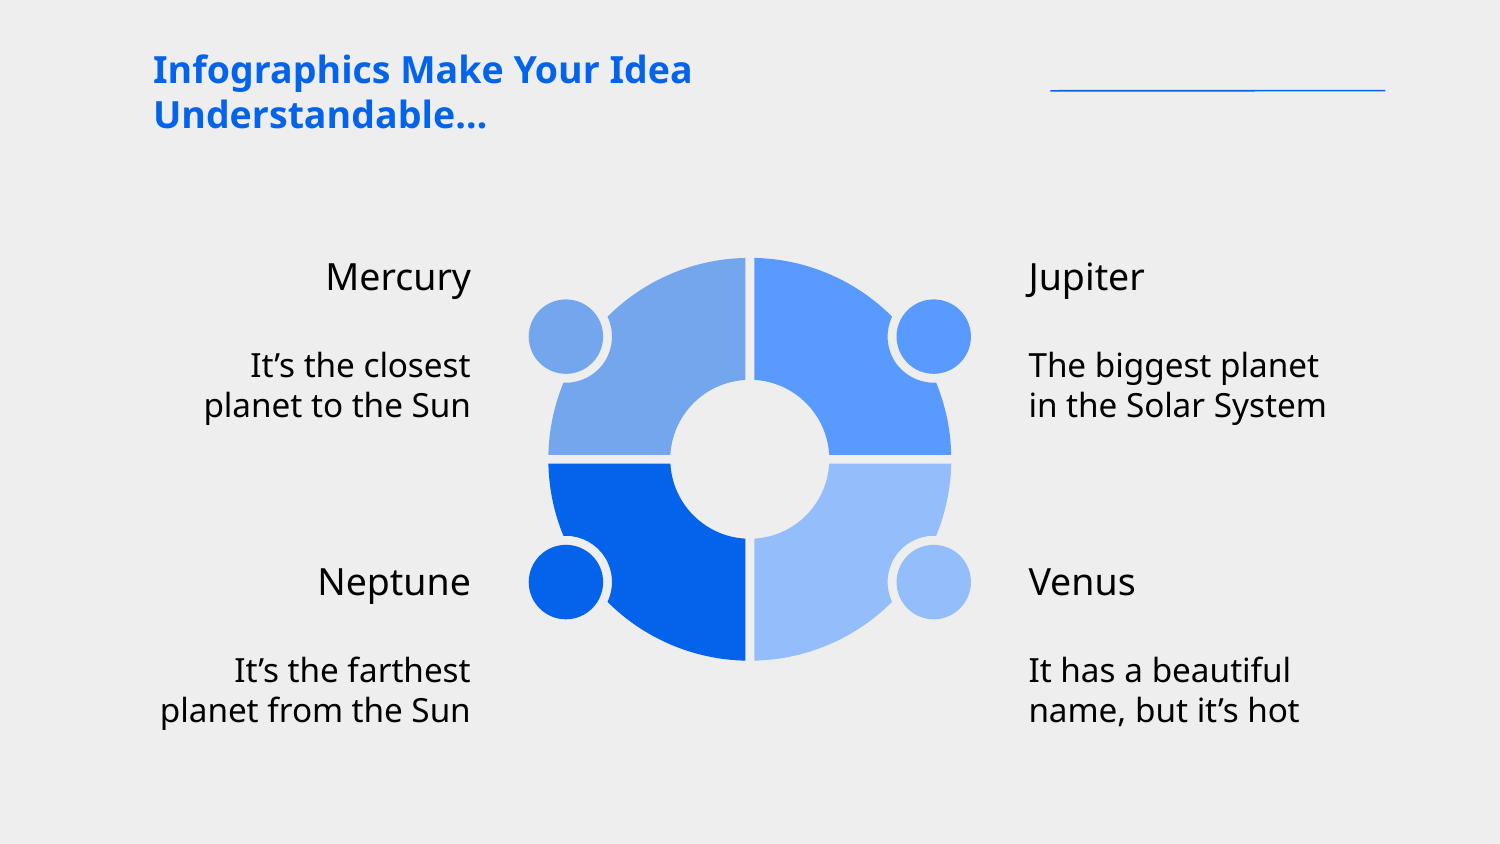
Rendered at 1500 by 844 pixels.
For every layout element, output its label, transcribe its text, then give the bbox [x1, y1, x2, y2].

text_box It has a beautiful name, but it’s hot [990, 622, 1383, 756]
text_box Venus [991, 538, 1361, 622]
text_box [528, 257, 972, 661]
text_box Mercury [139, 233, 509, 317]
text_box It’s the farthest planet from the Sun [116, 622, 509, 756]
text_box It’s the closest planet to the Sun [116, 317, 509, 451]
text_box The biggest planet in the Solar System [990, 317, 1383, 451]
title Infographics Make Your Idea Understandable… [115, 41, 1051, 140]
text_box Neptune [139, 538, 509, 622]
text_box Jupiter [991, 233, 1361, 317]
